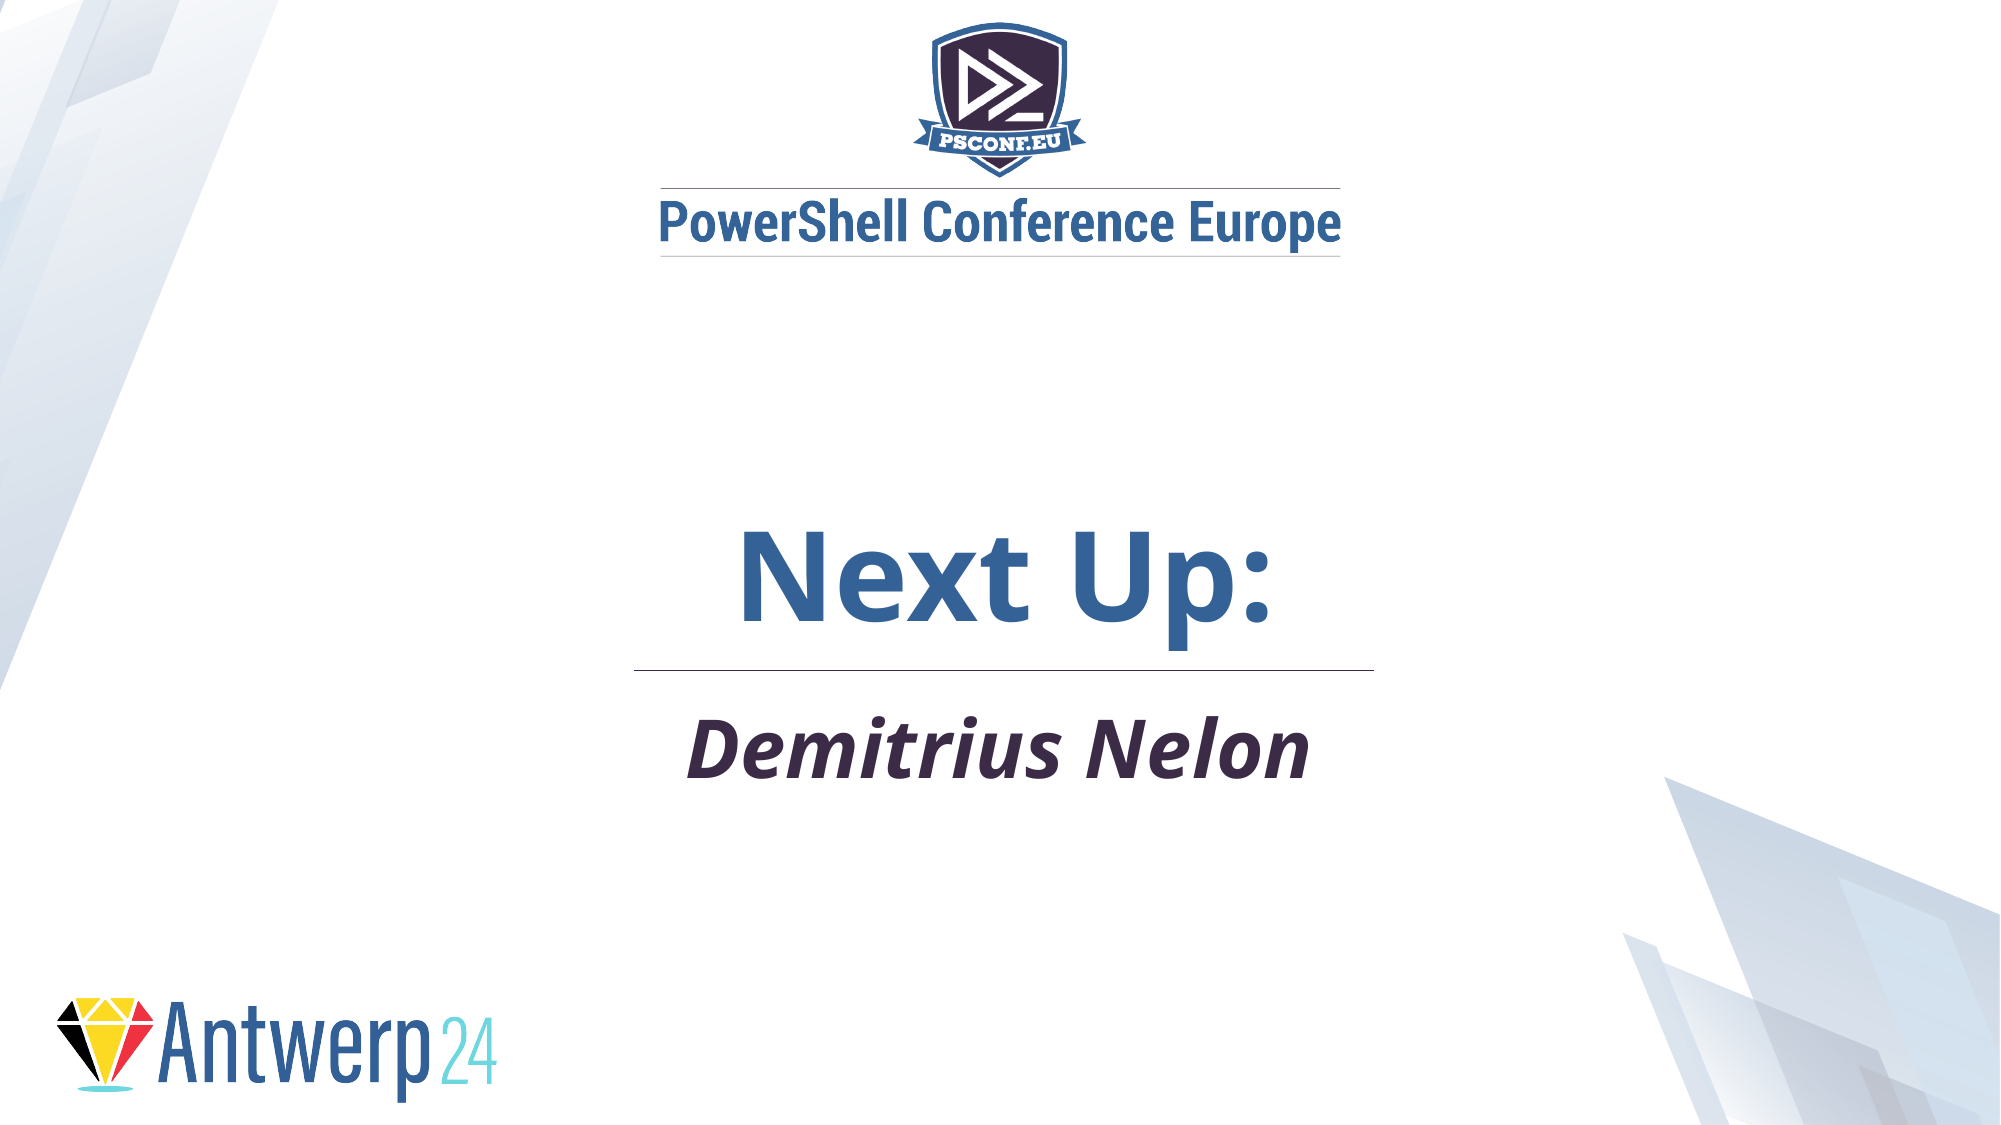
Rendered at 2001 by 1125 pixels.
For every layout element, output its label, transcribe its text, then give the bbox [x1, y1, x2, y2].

picture [0, 0, 2000, 1125]
text_box Demitrius Nelon [249, 700, 1750, 805]
title Next Up: [141, 438, 1867, 656]
